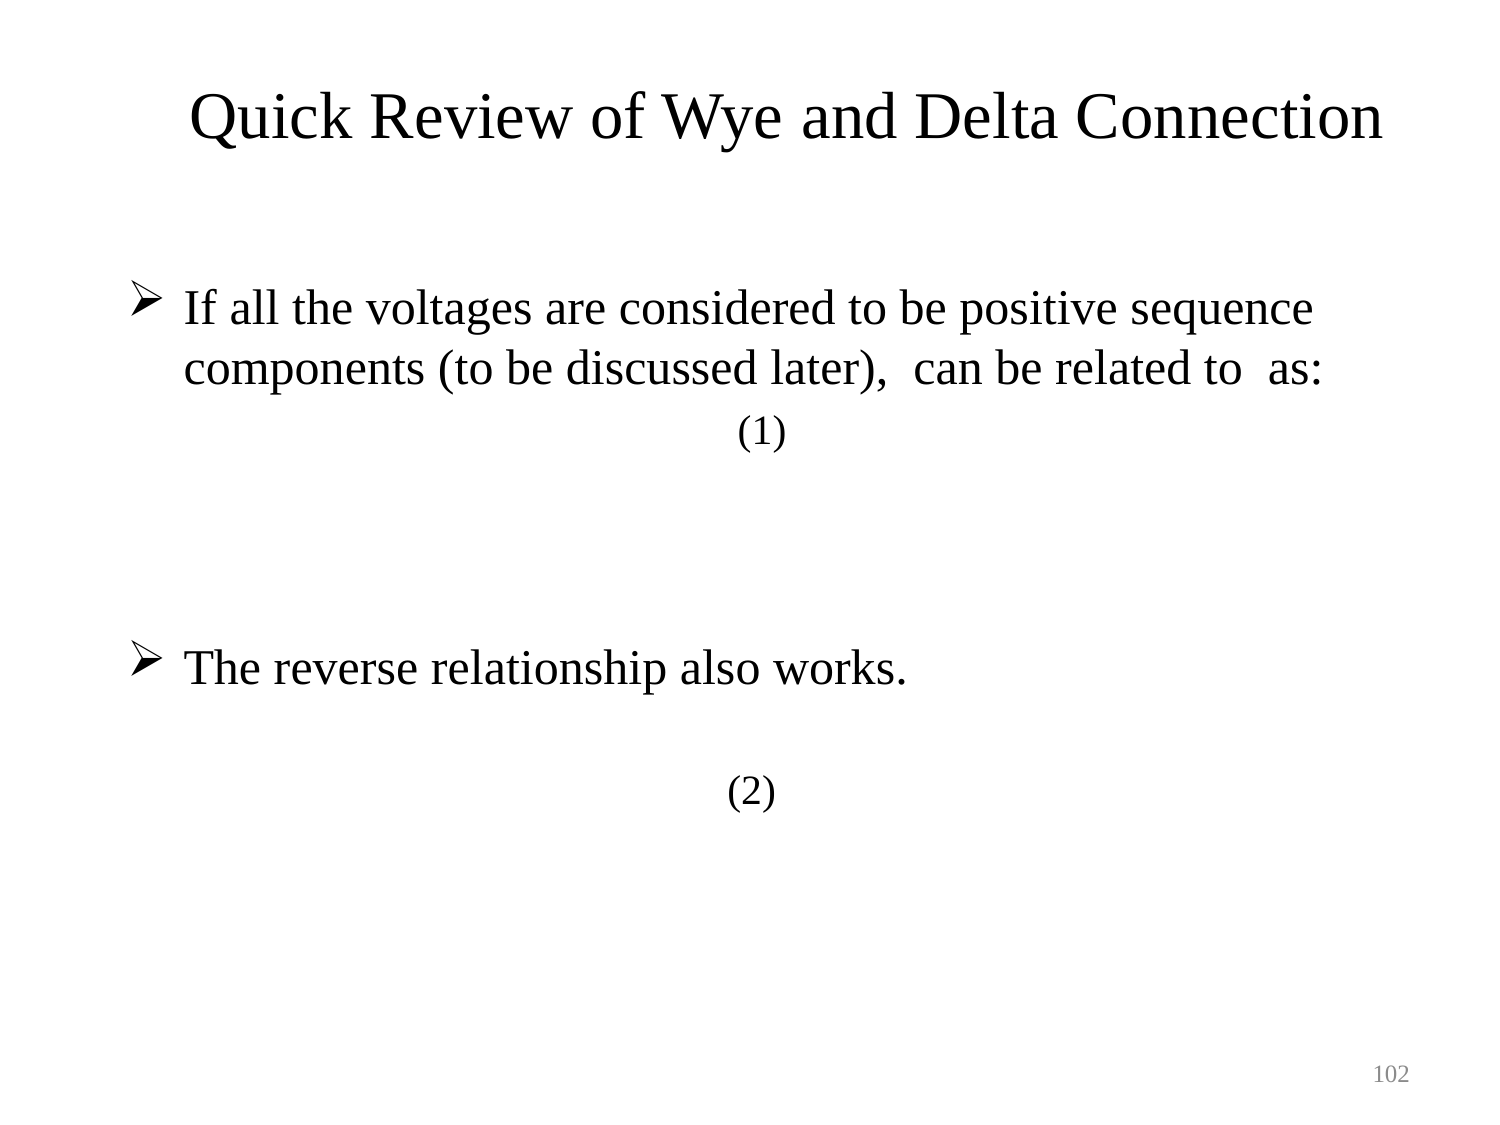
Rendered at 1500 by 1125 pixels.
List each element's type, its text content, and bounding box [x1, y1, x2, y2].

slide_number 102 [1074, 1042, 1425, 1103]
text_box Quick Review of Wye and Delta Connection [0, 56, 1500, 162]
